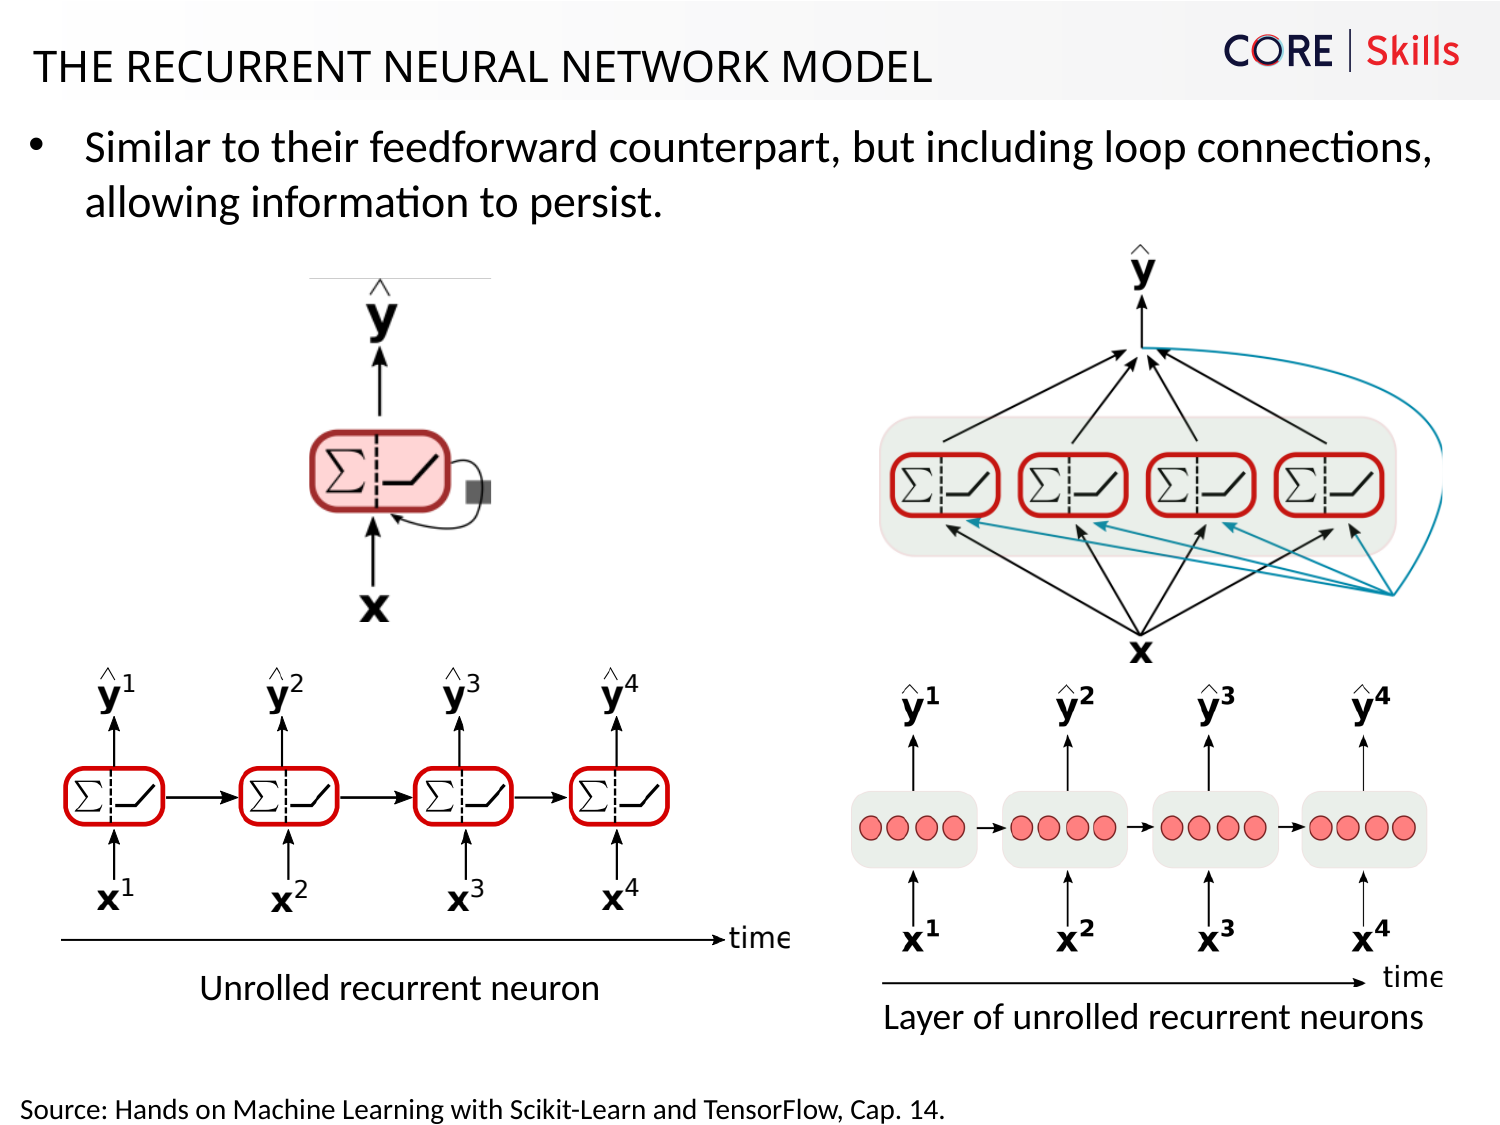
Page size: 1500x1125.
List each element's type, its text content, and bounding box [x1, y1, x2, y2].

picture [878, 244, 1443, 663]
picture [850, 684, 1443, 987]
text_box Unrolled recurrent neuron [184, 959, 616, 1016]
text_box Source: Hands on Machine Learning with Scikit-Learn and TensorFlow, Cap. 14. [5, 1083, 962, 1125]
picture [0, 0, 1500, 101]
text_box Layer of unrolled recurrent neurons [868, 996, 1440, 1045]
text_box Similar to their feedforward counterpart, but including loop connections, allowing information to persist. [13, 109, 1470, 234]
picture [60, 666, 790, 951]
picture [309, 277, 492, 622]
